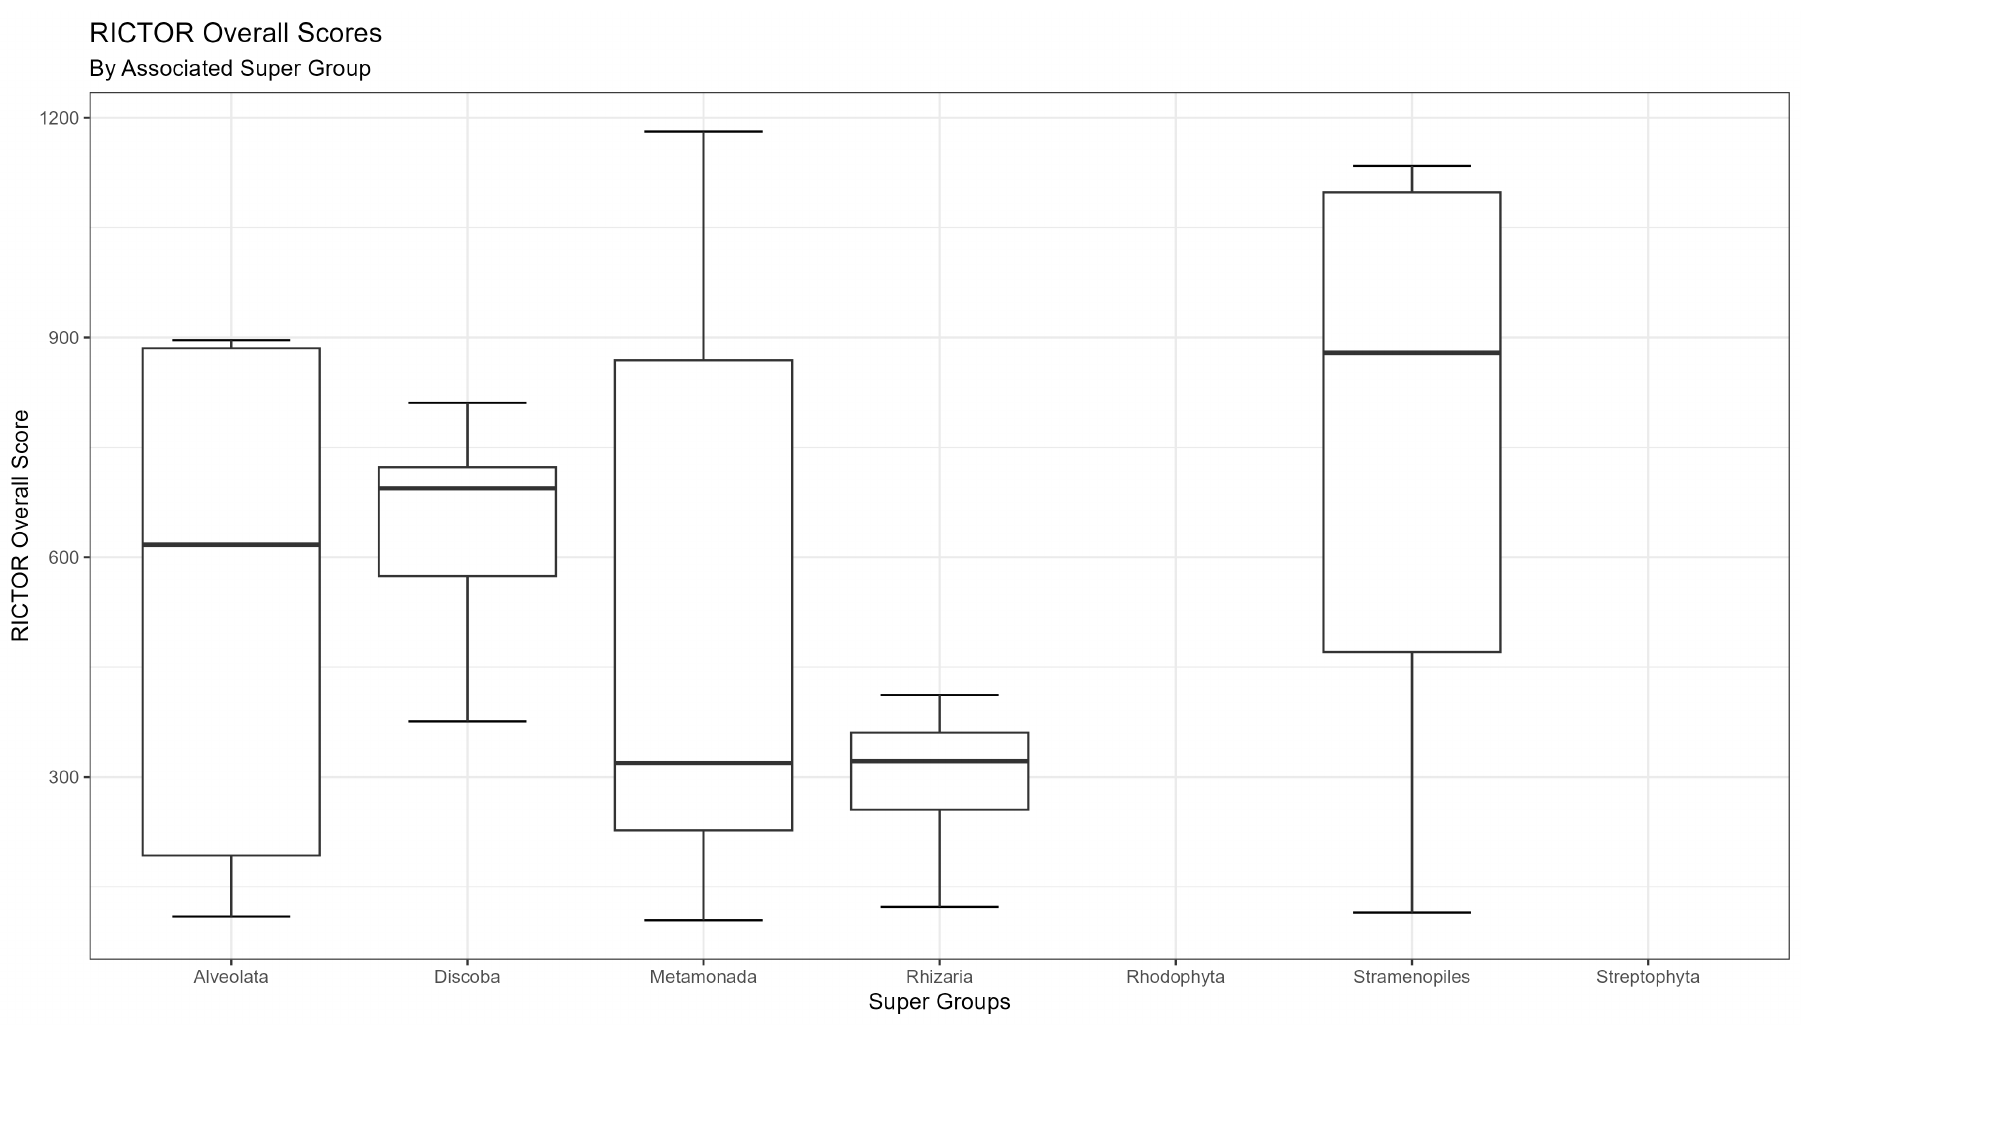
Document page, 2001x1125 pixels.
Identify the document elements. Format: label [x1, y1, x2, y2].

picture [0, 11, 1801, 1025]
